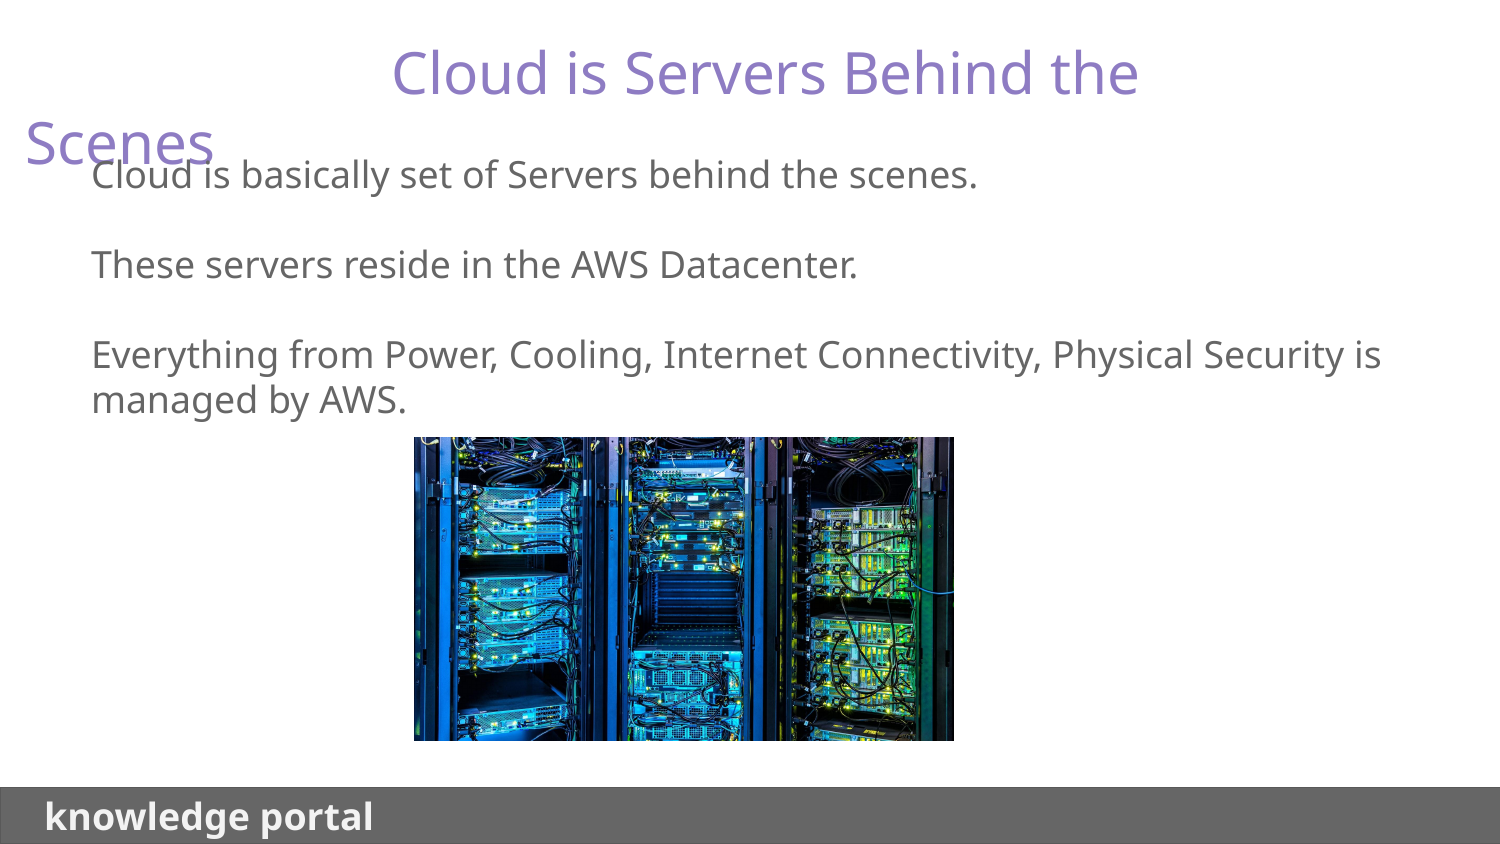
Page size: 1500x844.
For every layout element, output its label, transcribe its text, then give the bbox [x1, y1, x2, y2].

subtitle Cloud is Servers Behind the Scenes [10, 20, 1205, 78]
text_box knowledge portal [0, 787, 1500, 844]
picture [414, 437, 954, 742]
text_box Cloud is basically set of Servers behind the scenes. These servers reside in the AWS Datacenter. Everything from Power, Cooling, Internet Connectivity, Physical Security is managed by AWS. [76, 135, 1464, 310]
